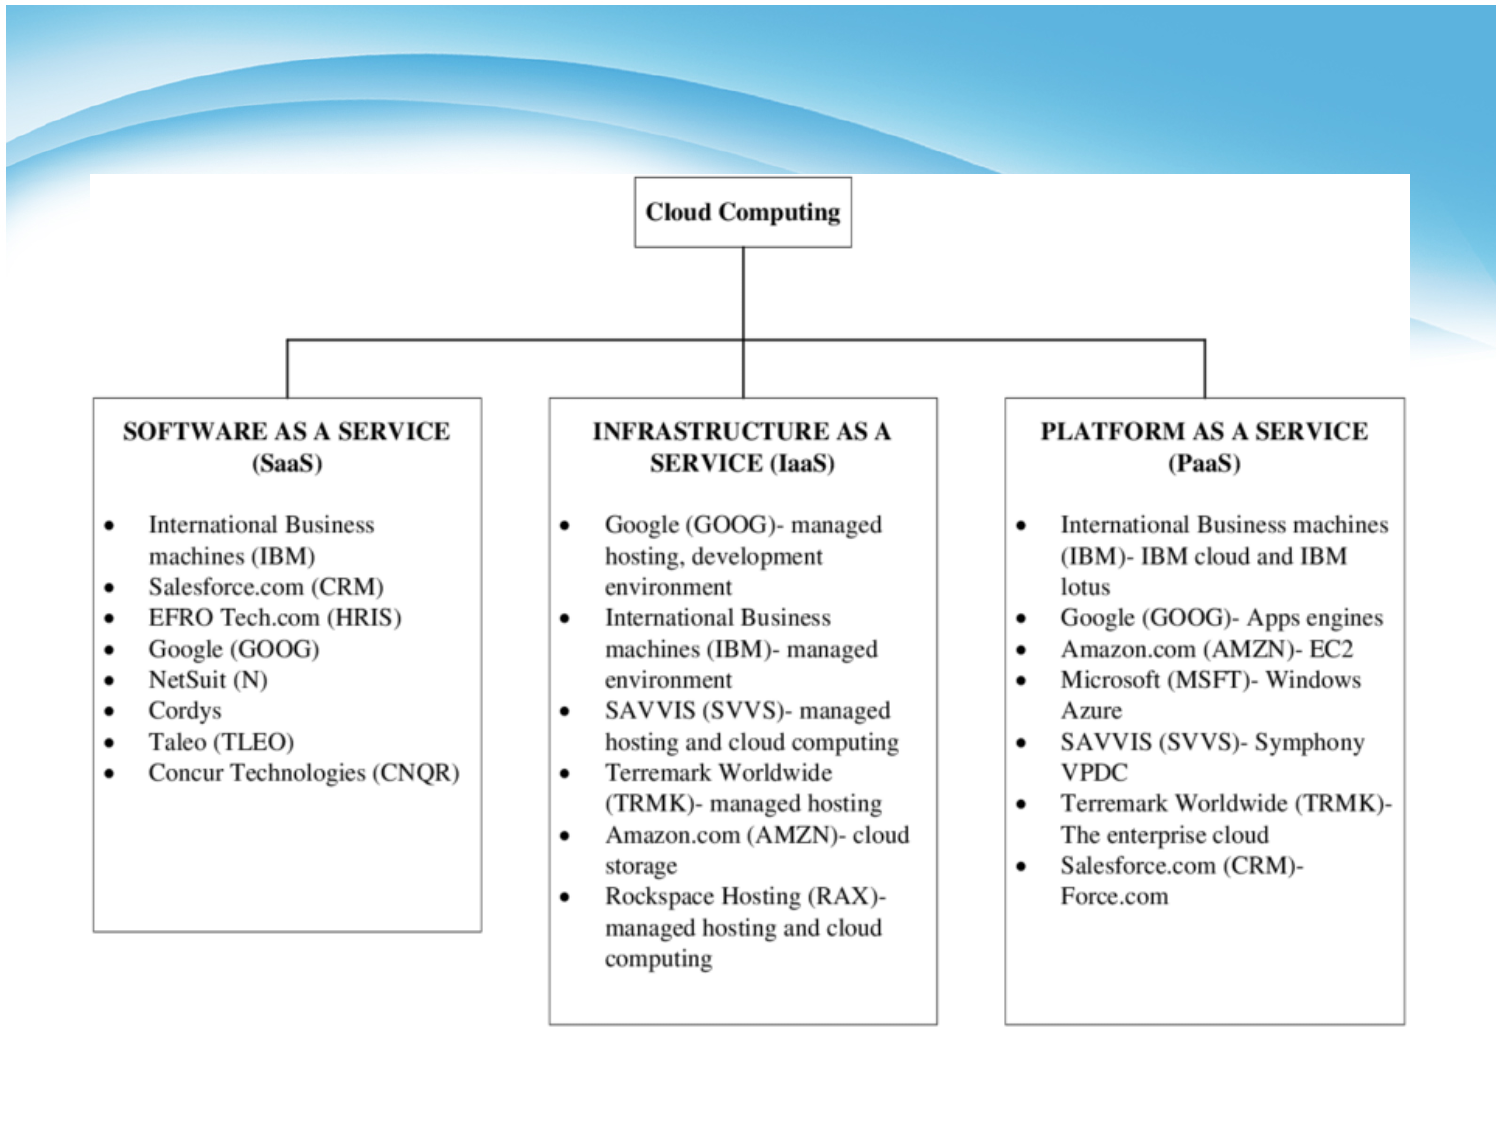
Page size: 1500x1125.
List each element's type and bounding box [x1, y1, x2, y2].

list [90, 174, 1410, 1031]
picture [0, 0, 1500, 1125]
